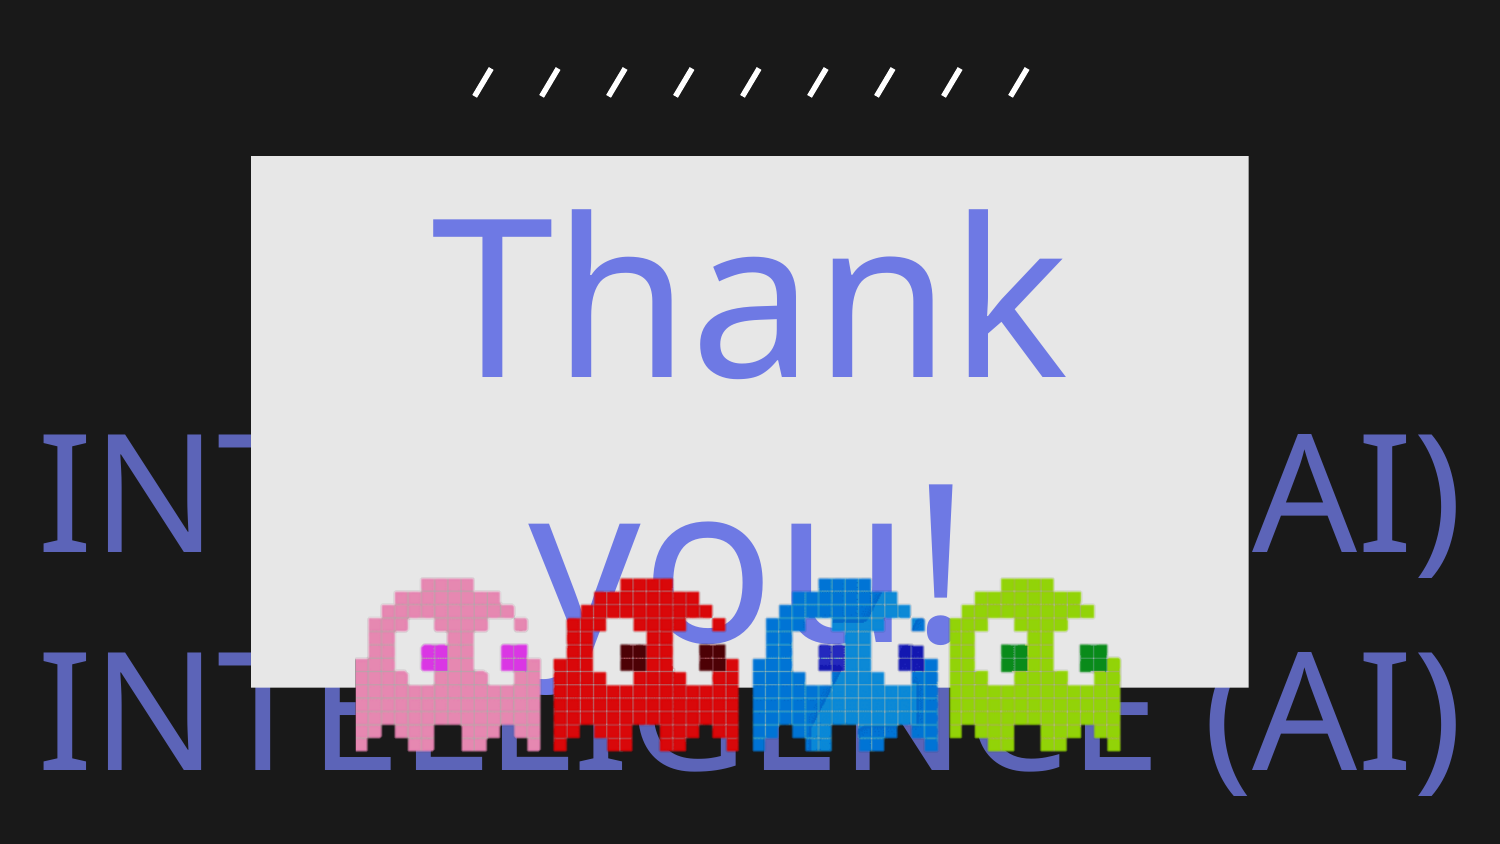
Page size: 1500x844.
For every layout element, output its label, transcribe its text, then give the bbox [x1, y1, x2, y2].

title Thank you! [330, 297, 1170, 546]
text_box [314, 551, 1186, 797]
